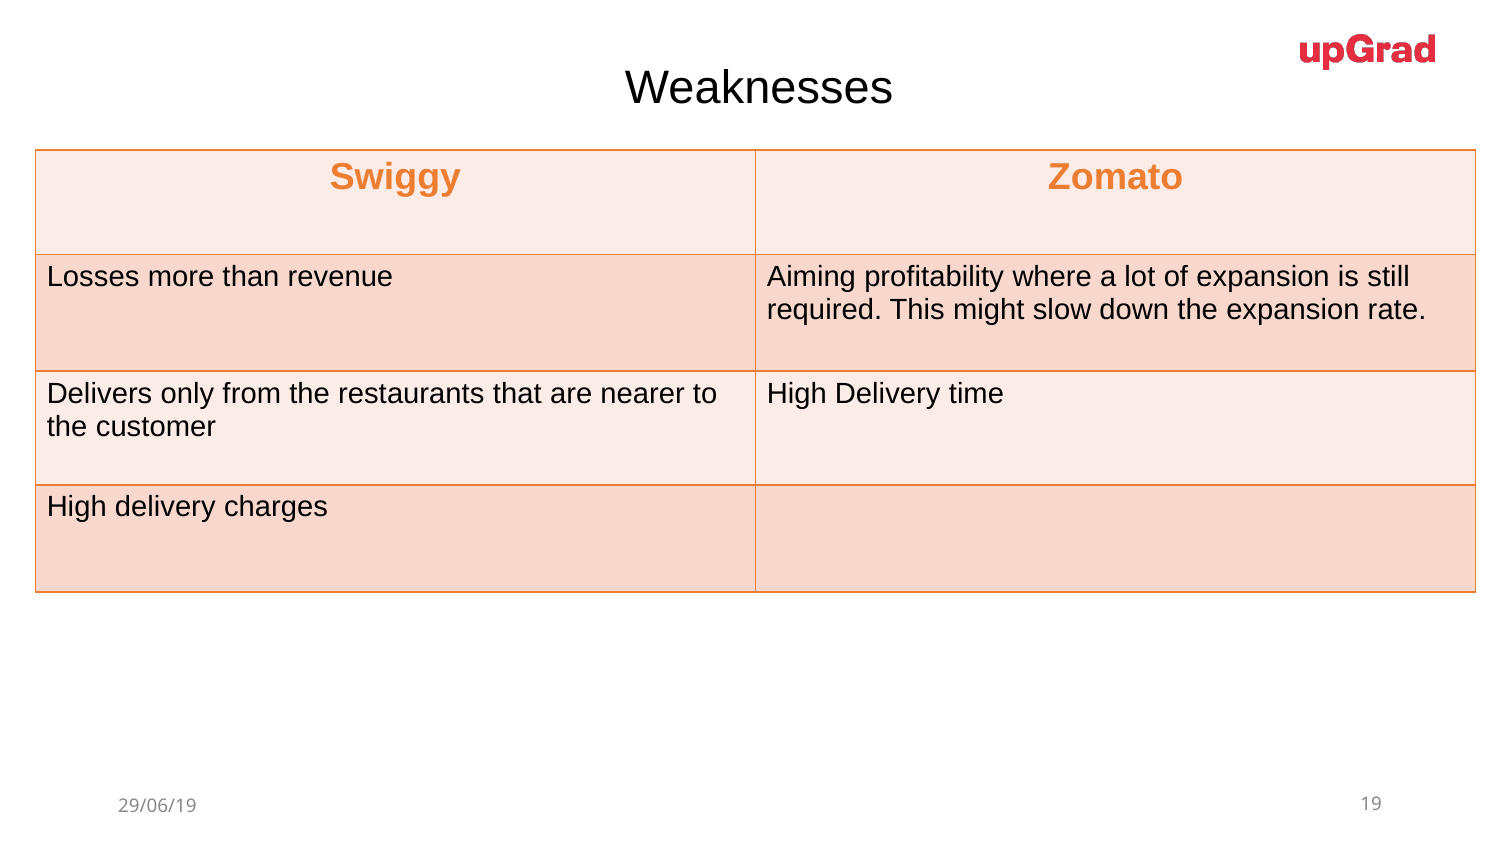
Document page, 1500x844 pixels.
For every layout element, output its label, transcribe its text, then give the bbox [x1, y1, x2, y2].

table_cell Aiming profitability where a lot of expansion is still required. This might slow down the expansion rate. [756, 255, 1475, 370]
table_header Swiggy [36, 151, 755, 254]
picture [1300, 34, 1435, 70]
table_header Zomato [756, 151, 1475, 254]
table_cell Delivers only from the restaurants that are nearer to the customer [36, 372, 755, 484]
text_box Weaknesses [610, 48, 909, 120]
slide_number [103, 782, 441, 827]
table_cell Losses more than revenue [36, 255, 755, 370]
table_cell [756, 486, 1475, 591]
table_cell High Delivery time [756, 372, 1475, 484]
table_cell High delivery charges [36, 486, 755, 591]
slide_number 19 [1059, 782, 1397, 827]
